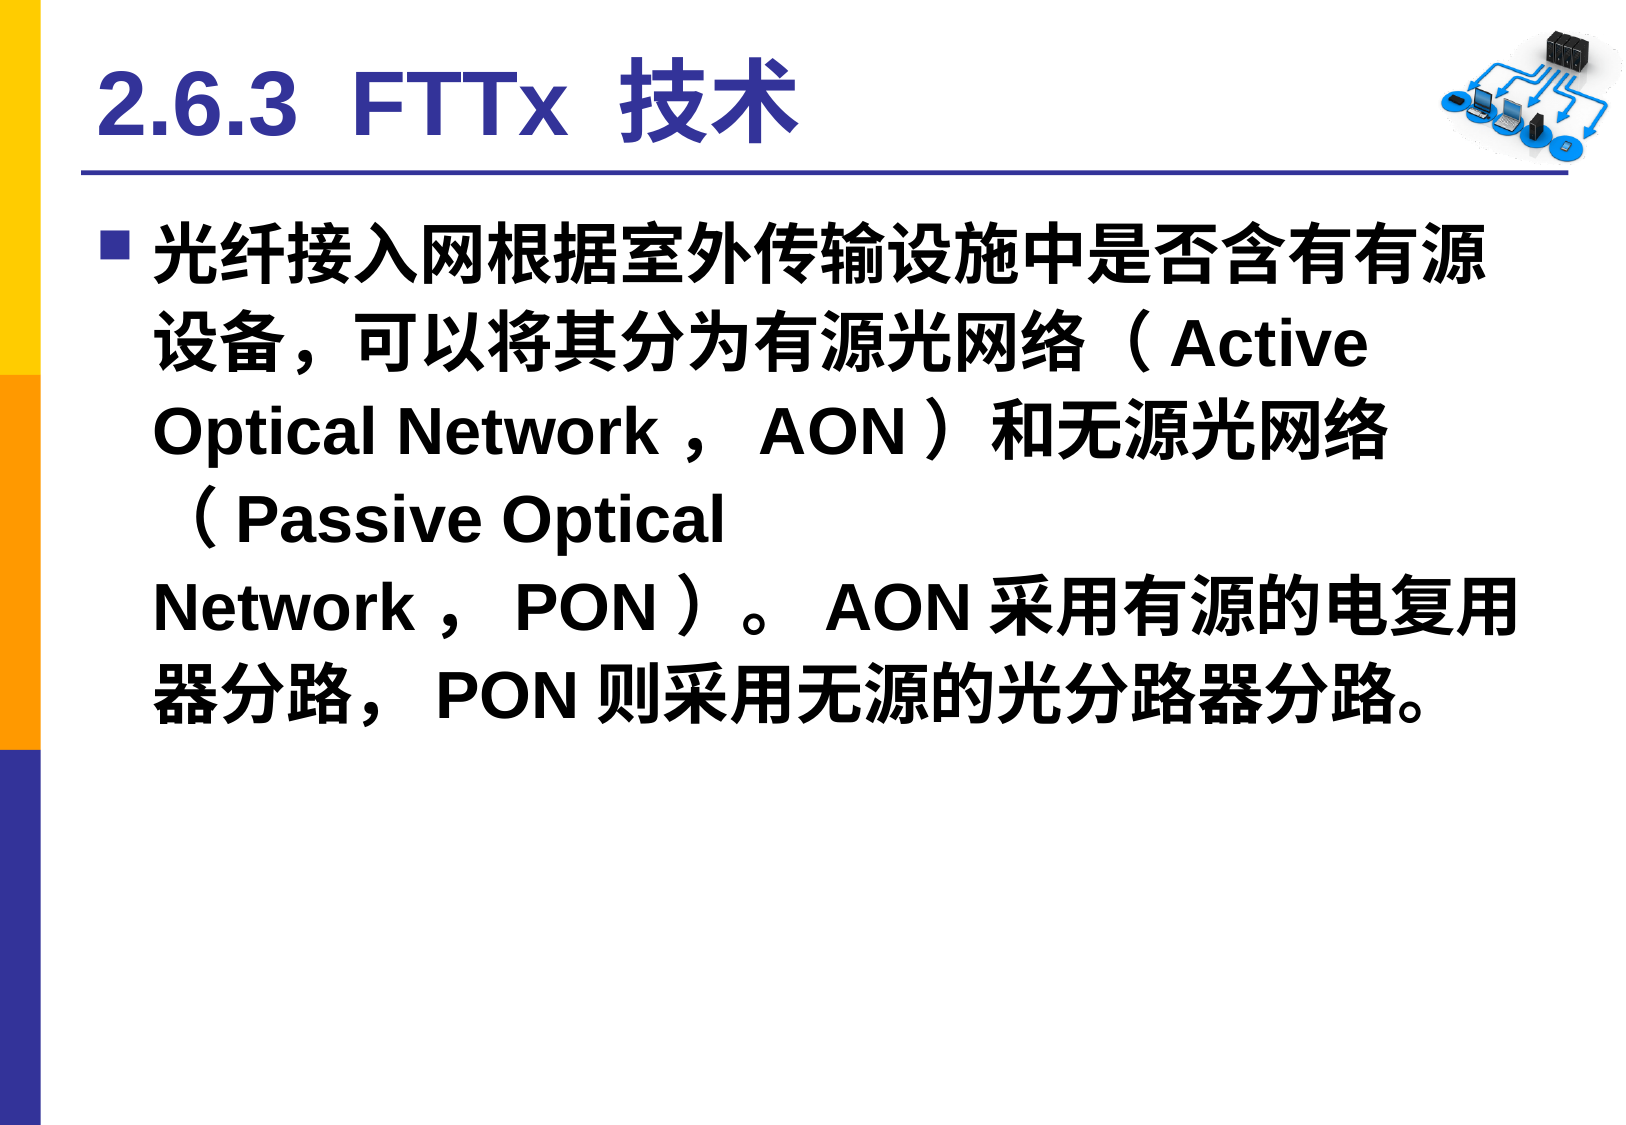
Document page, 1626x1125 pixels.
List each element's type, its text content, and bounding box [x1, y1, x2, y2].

picture [1438, 30, 1624, 165]
list 光纤接入网根据室外传输设施中是否含有有源设备，可以将其分为有源光网络（Active Optical Network，AON）和无源光网络（Passive Optical Network，PON）。AON采用有源的电复用器分路，PON则采用无源的光分路器分路。 [81, 196, 1569, 1006]
title 2.6.3 FTTx 技术 [81, 30, 1569, 161]
